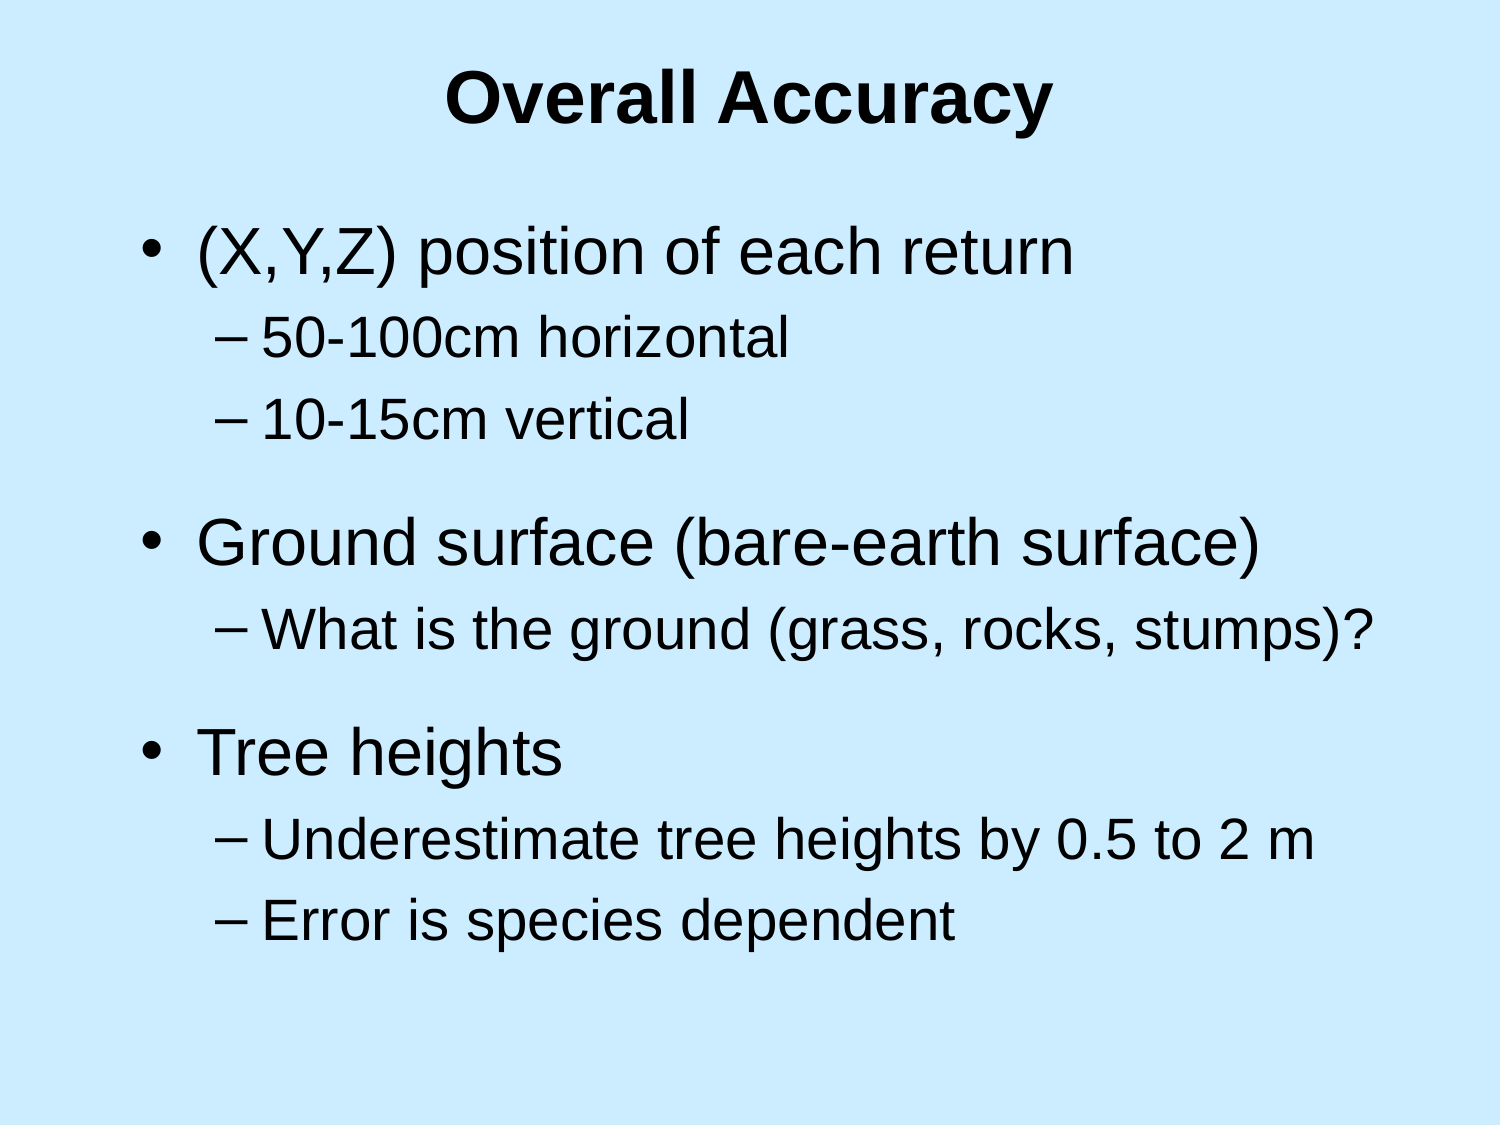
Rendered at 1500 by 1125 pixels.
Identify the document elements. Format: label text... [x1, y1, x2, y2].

list (X,Y,Z) position of each return 50-100cm horizontal 10-15cm vertical Ground surface (bare-earth surface) What is the ground (grass, rocks, stumps)? Tree heights Underestimate tree heights by 0.5 to 2 m Error is species dependent [125, 200, 1400, 1050]
title Overall Accuracy [75, 0, 1425, 188]
